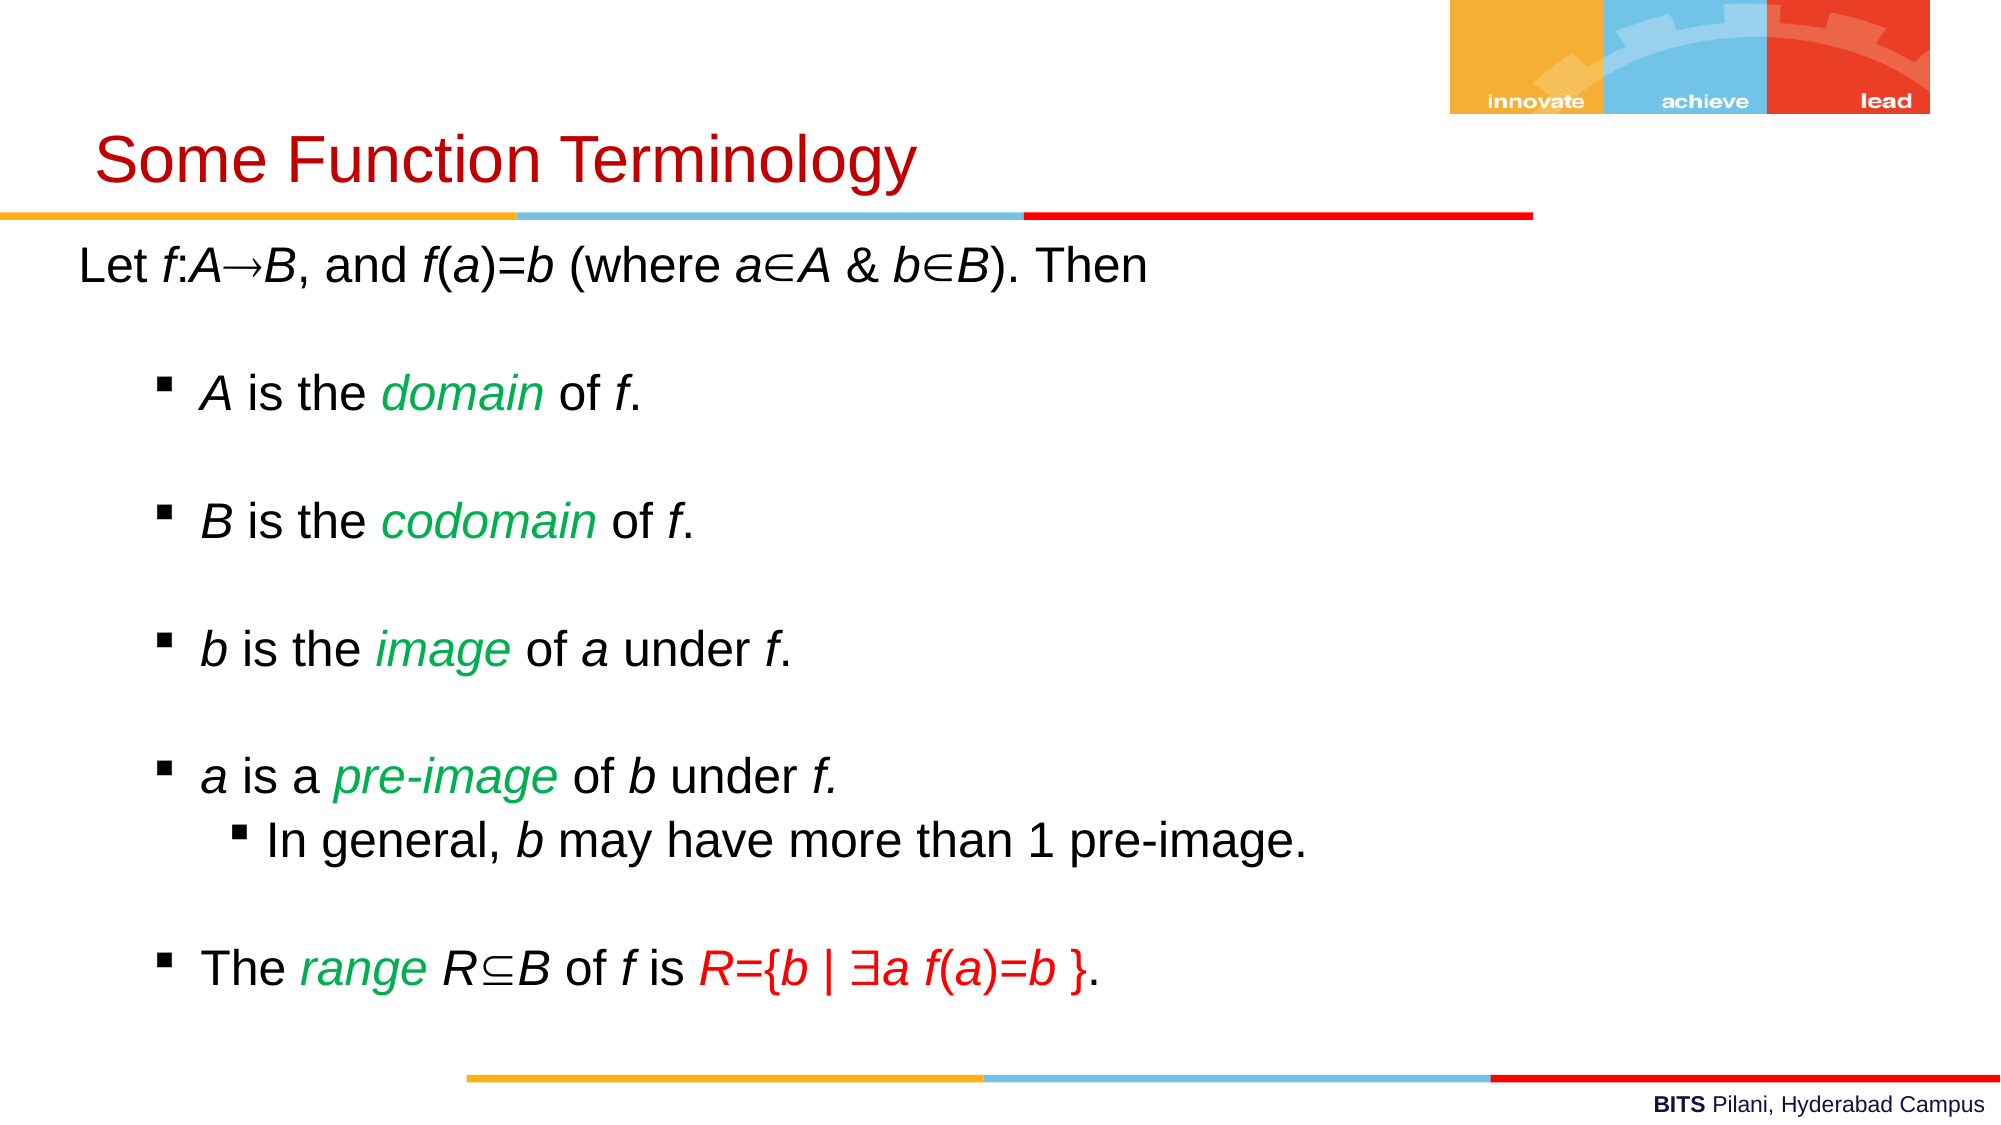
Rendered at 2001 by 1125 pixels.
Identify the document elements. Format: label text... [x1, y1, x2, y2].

text_box Some Function Terminology [79, 62, 1430, 231]
picture [1449, 0, 1930, 114]
text_box Let f:AB, and f(a)=b (where aA & bB). Then A is the domain of f. B is the codomain of f. b is the image of a under f. a is a pre-image of b under f. In general, b may have more than 1 pre-image. The range RB of f is R={b | a f(a)=b }. [63, 231, 1935, 1096]
